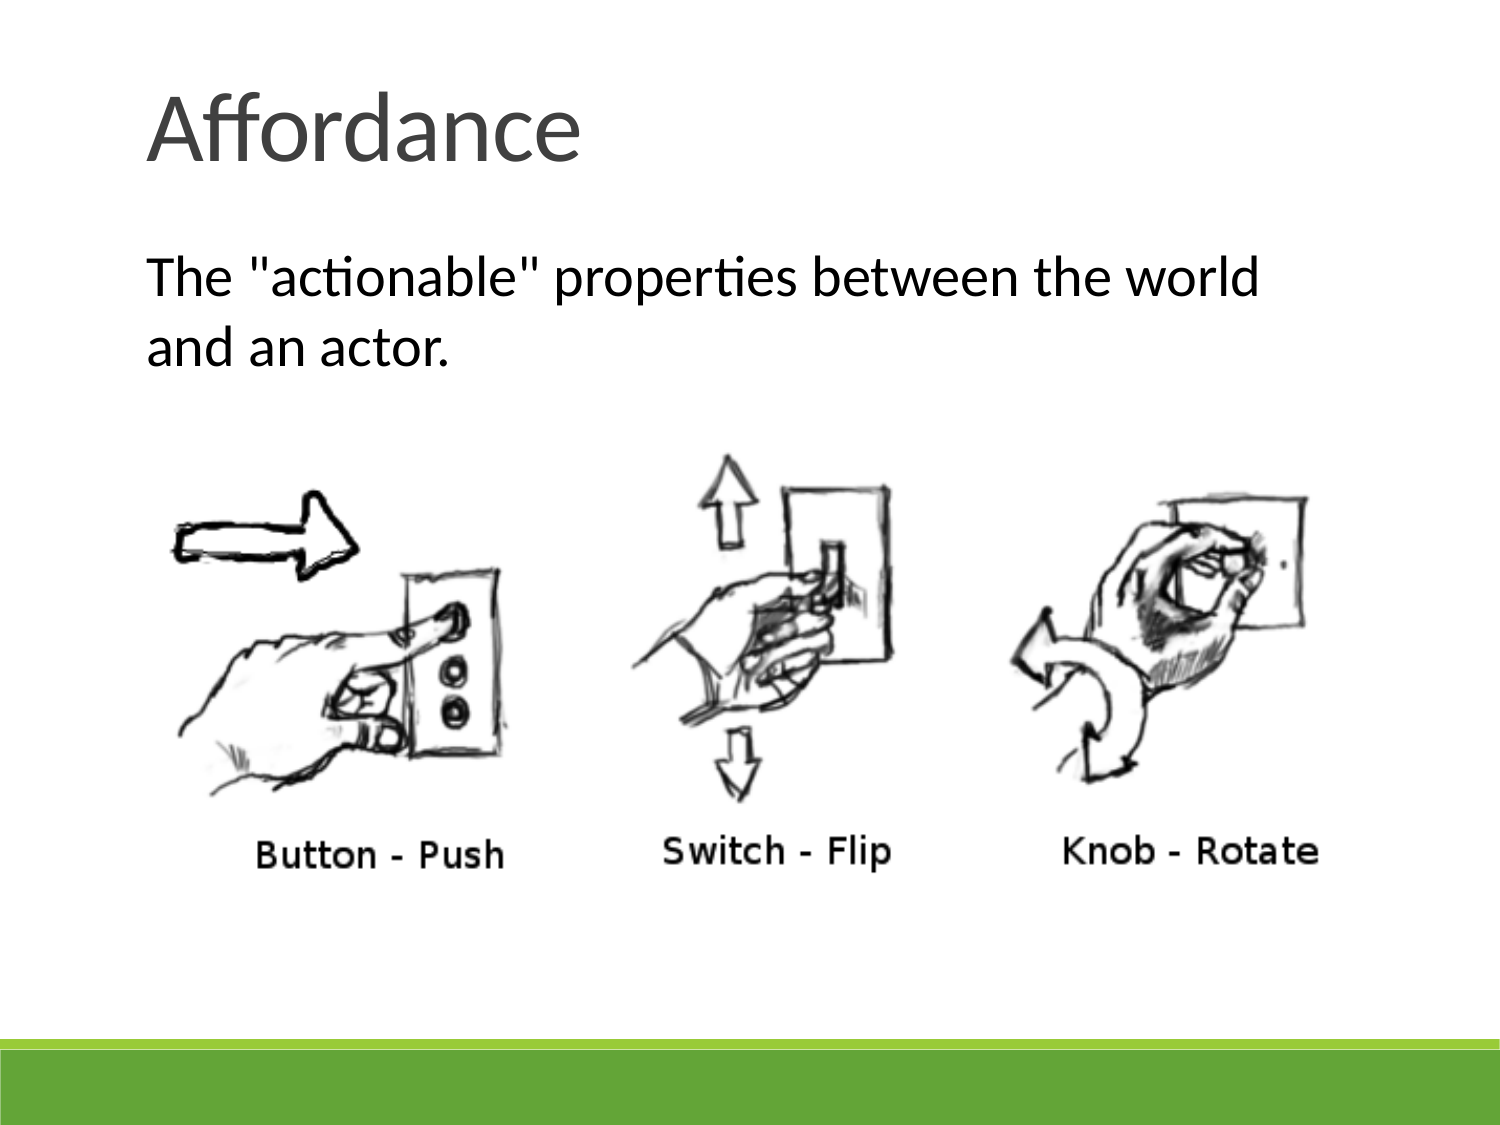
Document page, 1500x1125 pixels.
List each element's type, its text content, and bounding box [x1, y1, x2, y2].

picture [98, 427, 1441, 913]
text_box The "actionable" properties between the world and an actor. [131, 230, 1369, 385]
title Affordance [131, 43, 1369, 190]
